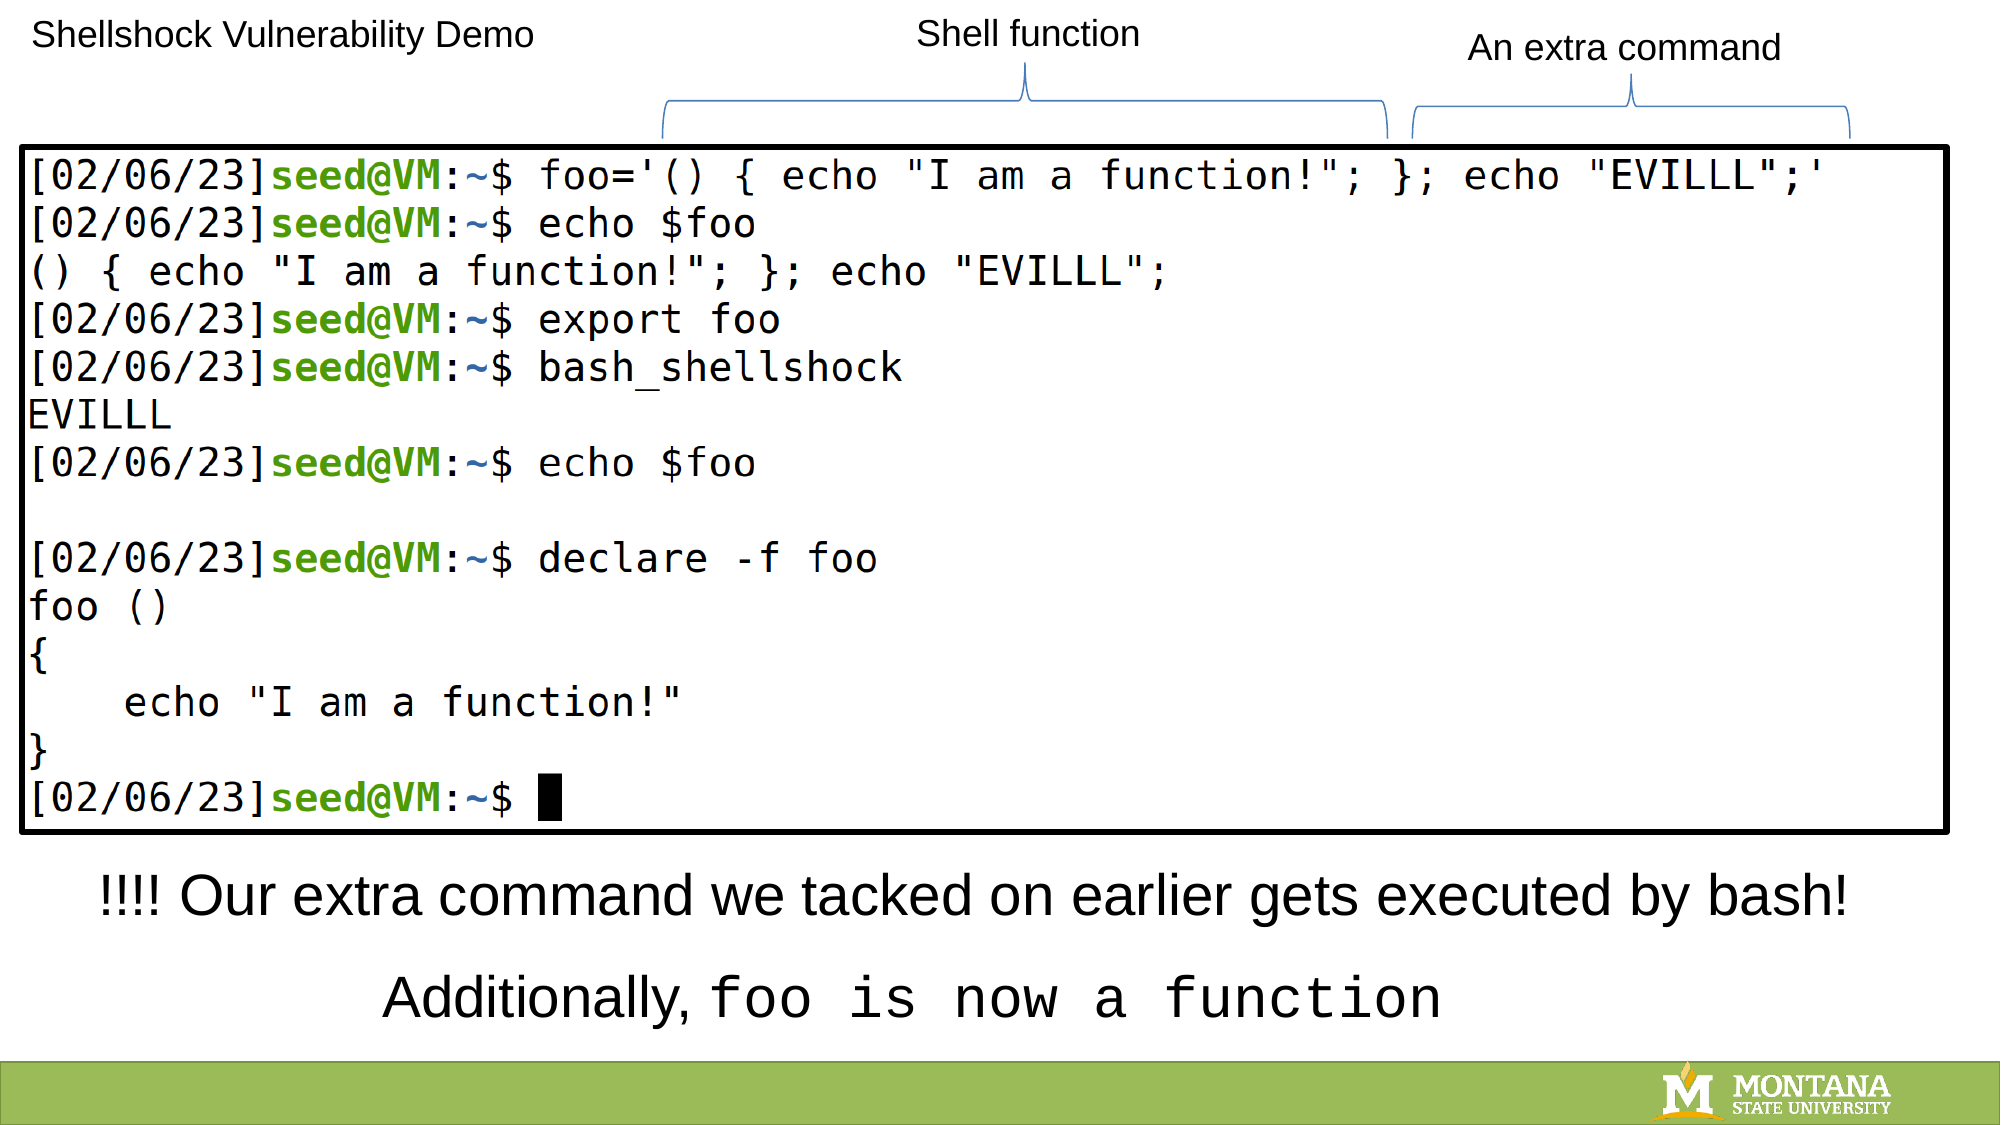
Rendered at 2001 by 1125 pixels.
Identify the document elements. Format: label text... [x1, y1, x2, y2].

text_box Shell function [901, 1, 1156, 62]
picture [24, 149, 1944, 830]
text_box [661, 62, 1389, 139]
text_box An extra command [1452, 15, 1797, 76]
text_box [0, 1060, 1647, 1125]
text_box !!!! Our extra command we tacked on earlier gets executed by bash! [83, 849, 1868, 935]
text_box [1411, 76, 1851, 139]
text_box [1892, 1060, 2000, 1125]
text_box Shellshock Vulnerability Demo [16, 2, 550, 62]
picture [1649, 1060, 1892, 1122]
text_box Additionally, foo is now a function [367, 951, 1459, 1037]
